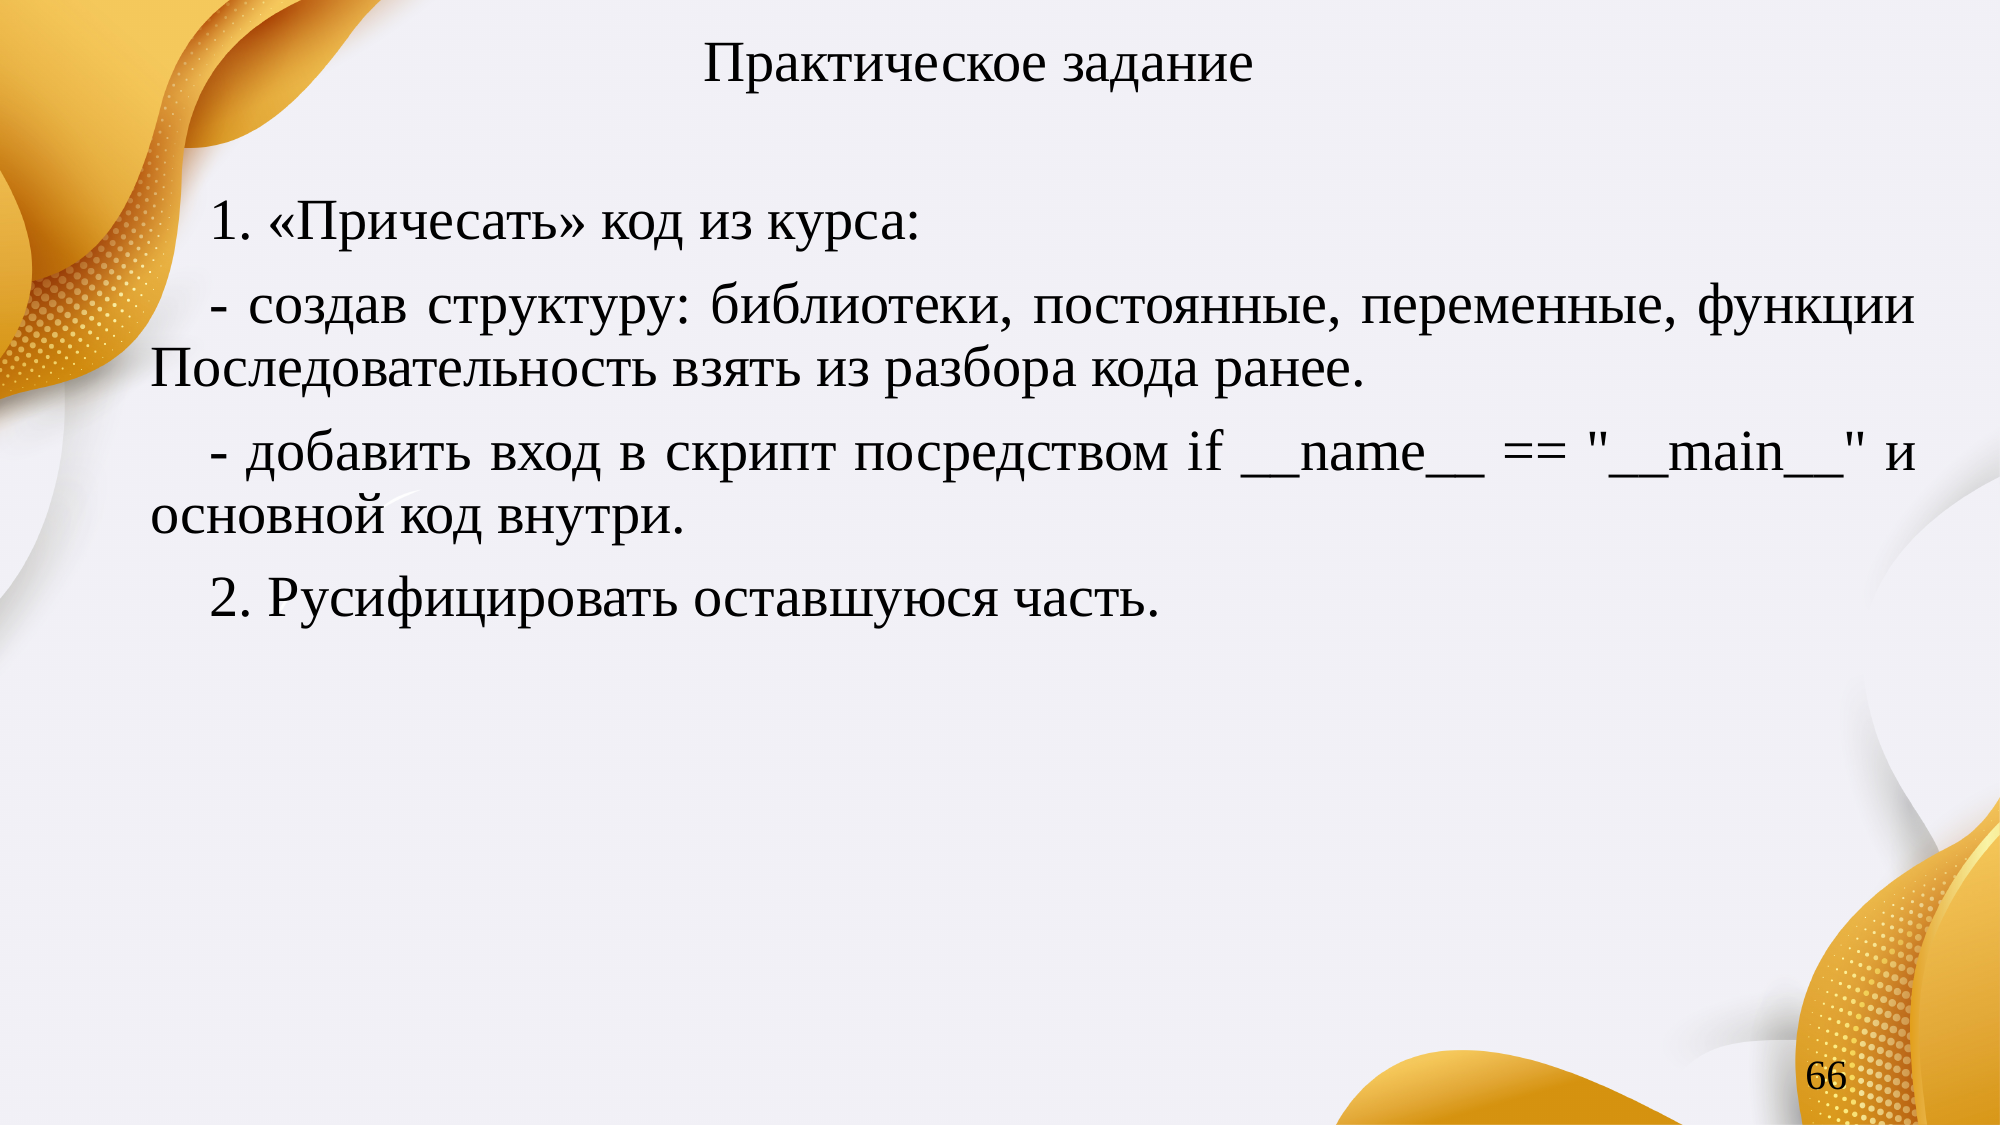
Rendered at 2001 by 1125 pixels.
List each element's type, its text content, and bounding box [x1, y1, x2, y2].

title Практическое задание [116, 13, 1842, 112]
list 1. «Причесать» код из курса: - создав структуру: библиотеки, постоянные, переменные, функции Последовательность взять из разбора кода ранее. - добавить вход в скрипт посредством if __name__ == "__main__" и основной код внутри. 2. Русифицировать оставшуюся часть. [134, 182, 1932, 745]
picture [0, 0, 2000, 1125]
slide_number 66 [1412, 1042, 1863, 1103]
